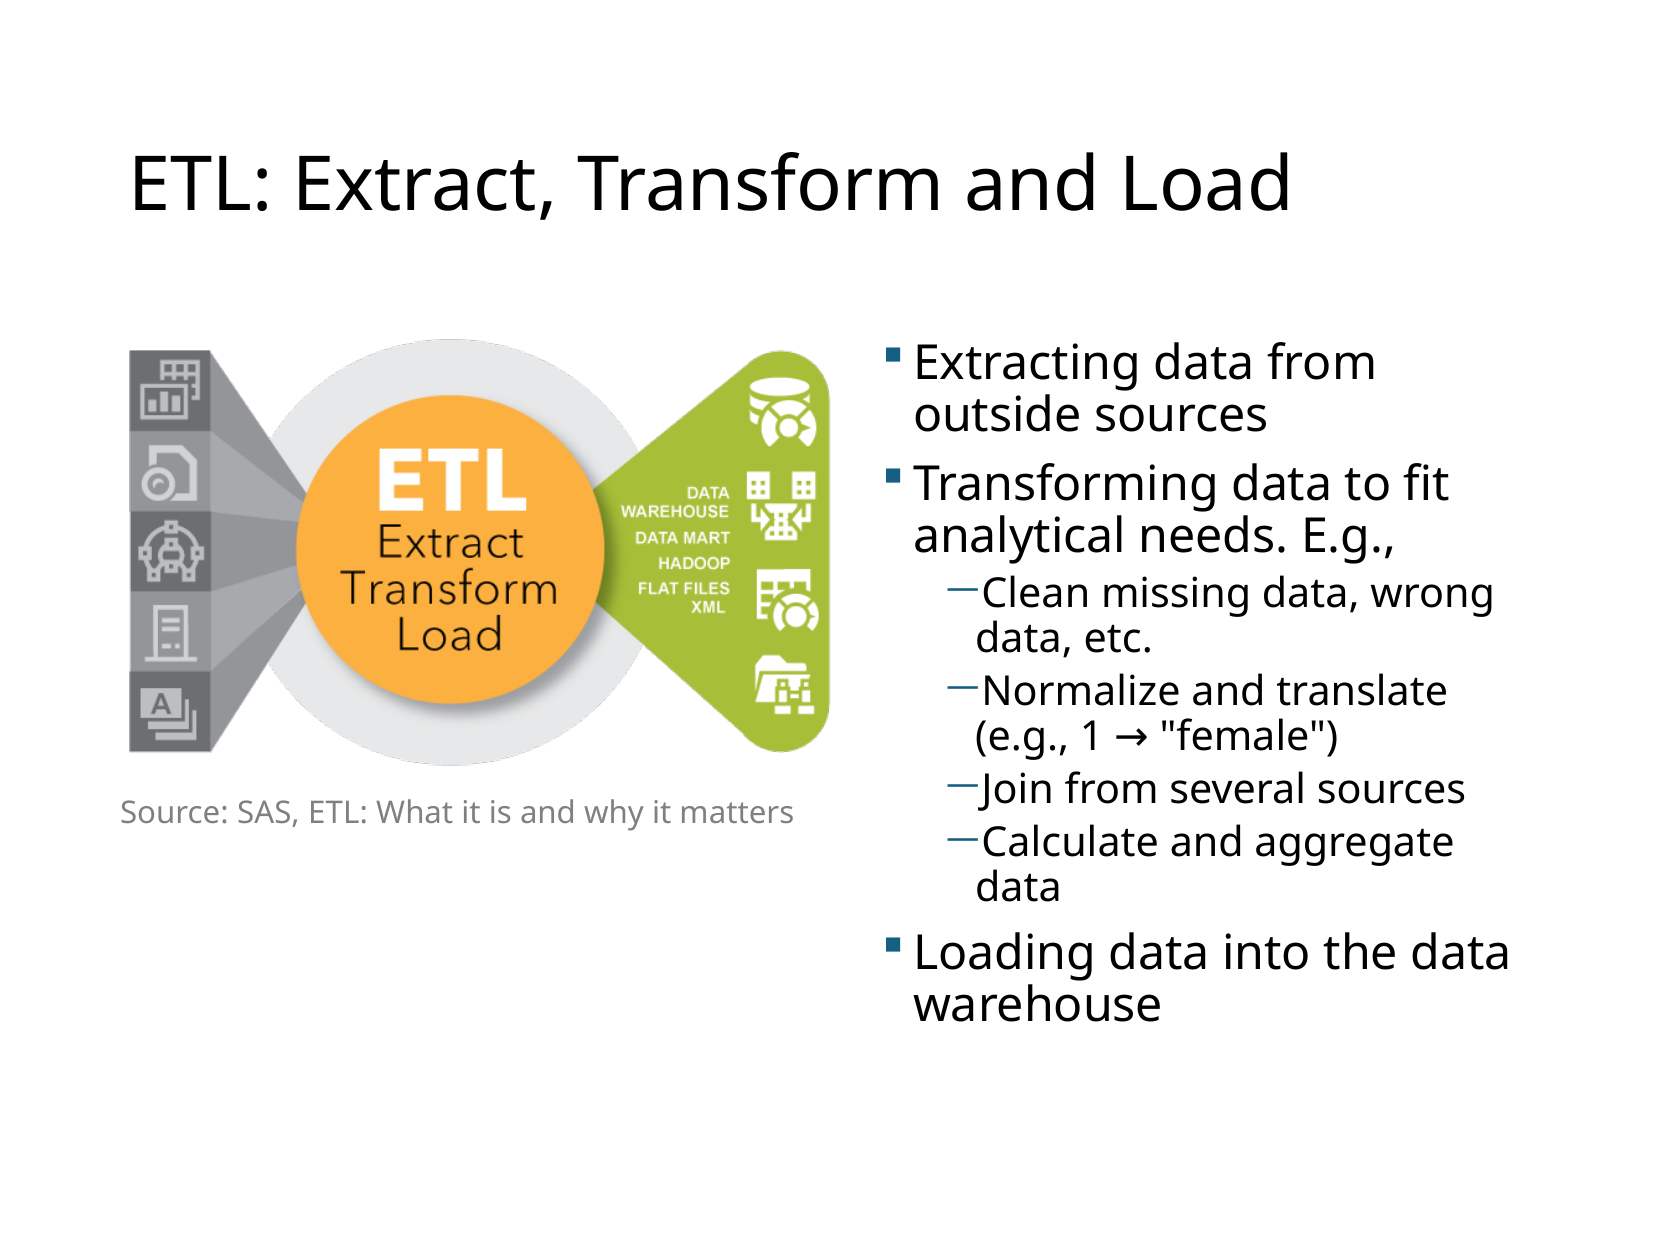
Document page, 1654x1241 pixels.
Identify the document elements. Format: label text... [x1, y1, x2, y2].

text_box Source: SAS, ETL: What it is and why it matters [105, 782, 884, 881]
title ETL: Extract, Transform and Load [113, 66, 1540, 306]
picture [101, 311, 845, 795]
list Extracting data from outside sources Transforming data to fit analytical needs. E.g., Clean missing data, wrong data, etc. Normalize and translate (e.g., 1 → "female") Join from several sources Calculate and aggregate data Loading data into the data warehouse [867, 330, 1540, 1117]
